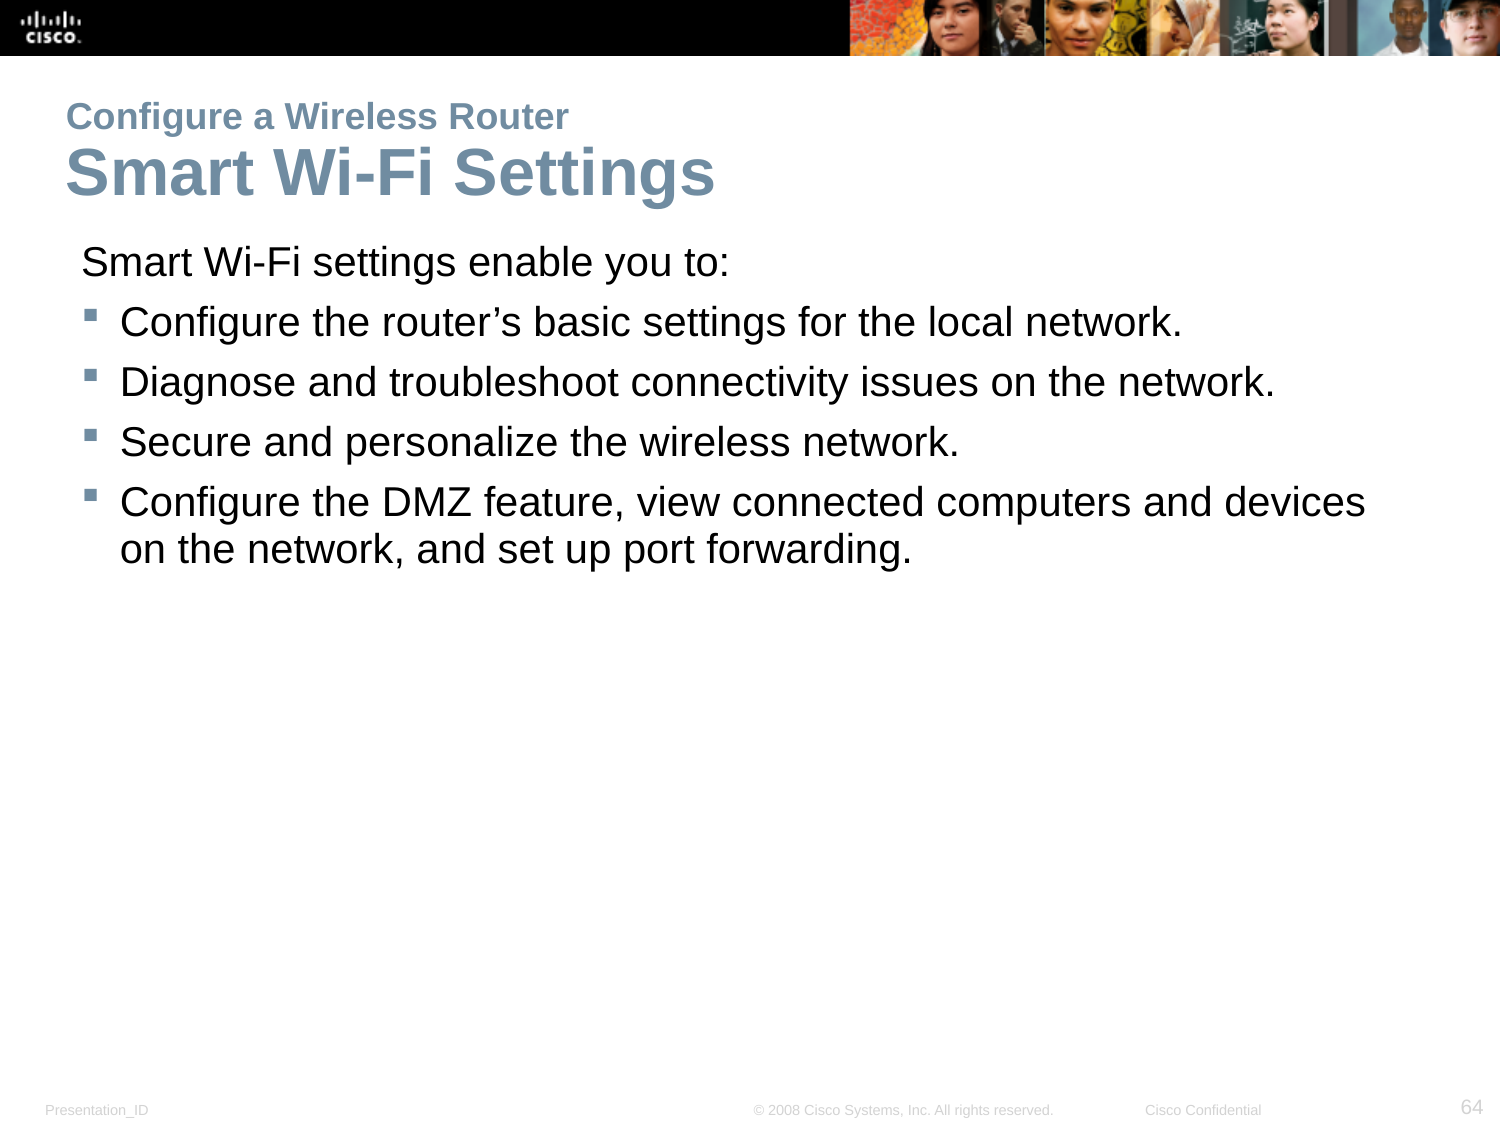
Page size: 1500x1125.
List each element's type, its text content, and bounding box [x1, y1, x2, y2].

picture [0, 0, 1500, 56]
title Configure a Wireless Router Smart Wi-Fi Settings [52, 73, 1500, 217]
list Smart Wi-Fi settings enable you to: Configure the router’s basic settings for the local network. Diagnose and troubleshoot connectivity issues on the network. Secure and personalize the wireless network. Configure the DMZ feature, view connected computers and devices on the network, and set up port forwarding. [67, 231, 1390, 1049]
